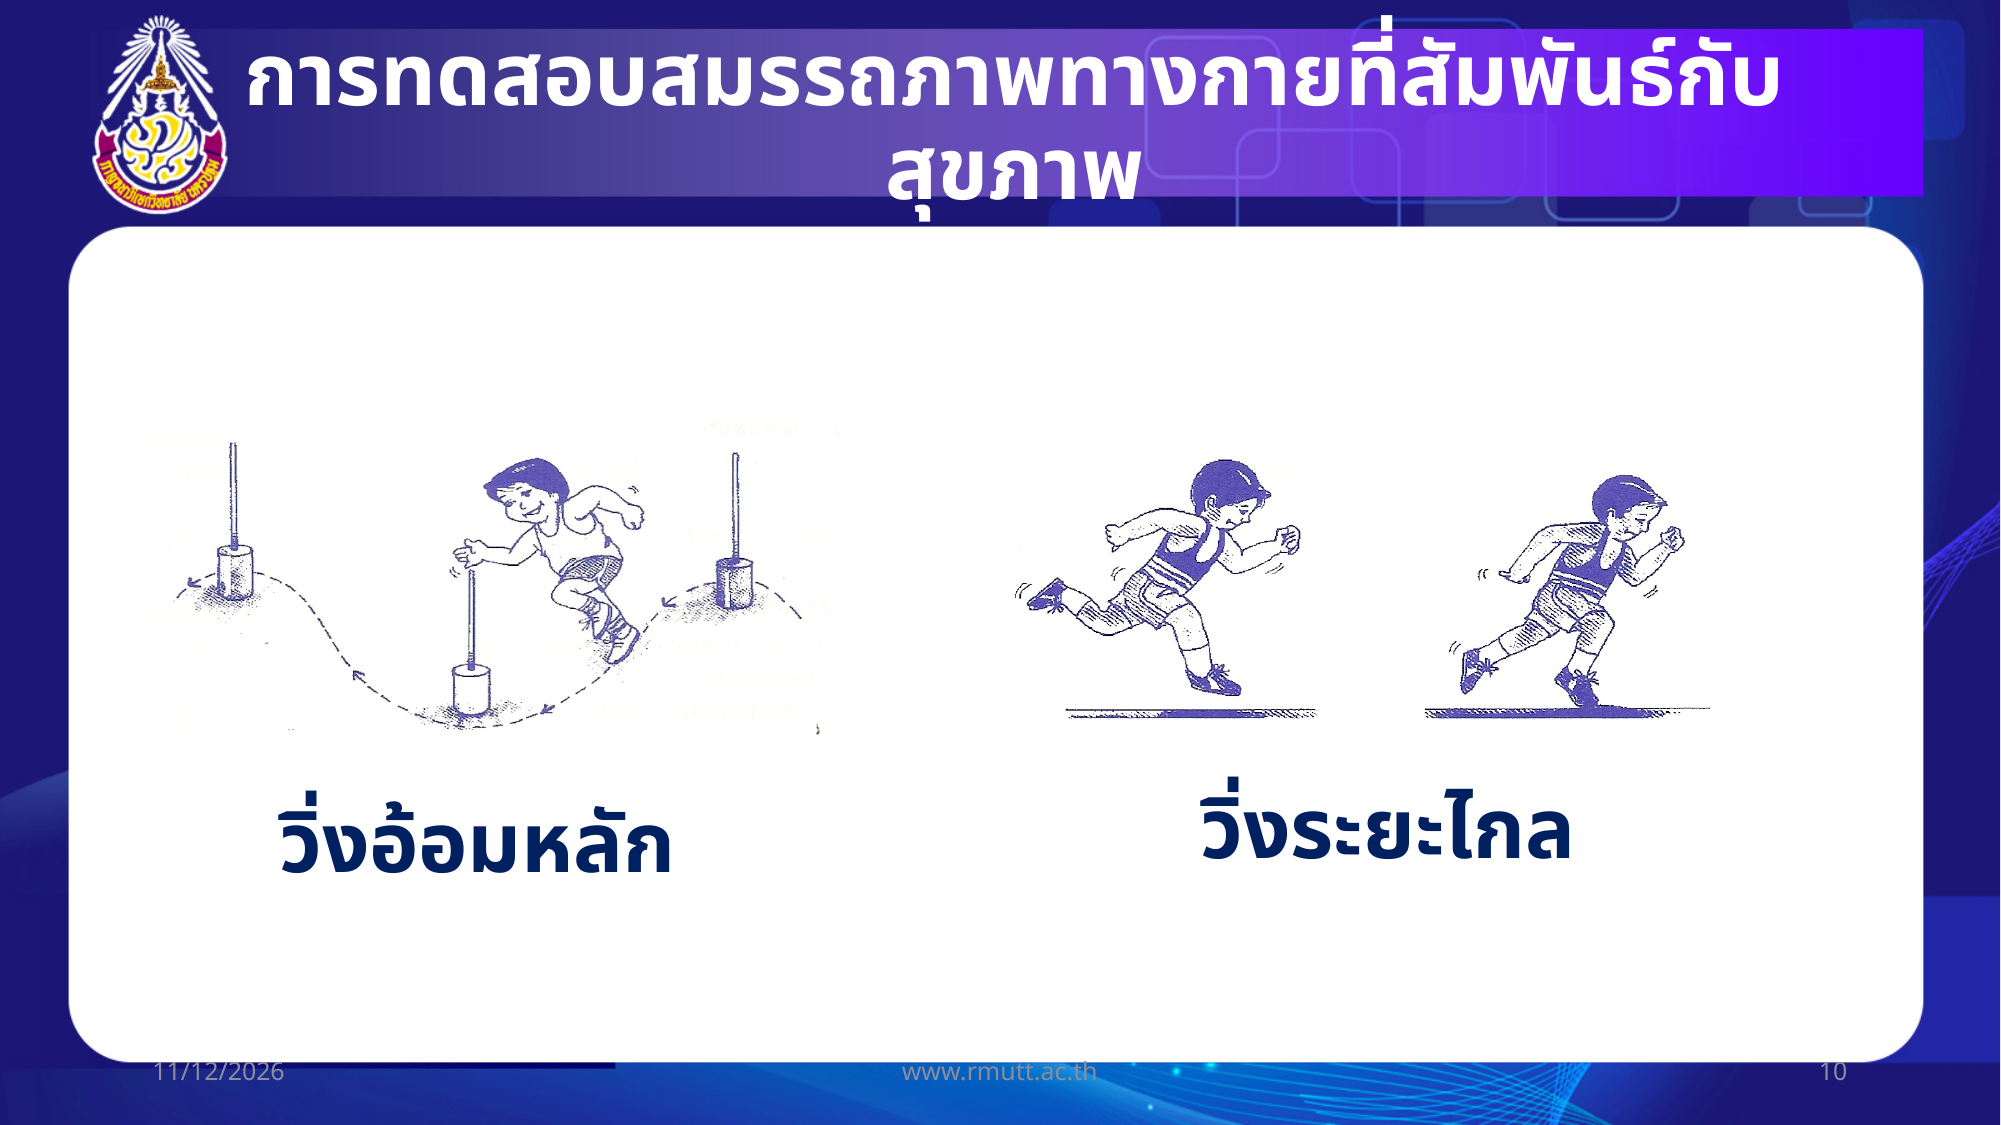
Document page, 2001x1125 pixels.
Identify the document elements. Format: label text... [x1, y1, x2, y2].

text_box วิ่งระยะไกล [1185, 768, 1591, 883]
footer www.rmutt.ac.th [662, 1042, 1338, 1103]
picture [0, 0, 2001, 1125]
list [91, 261, 1911, 1079]
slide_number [137, 1042, 588, 1103]
title การทดสอบสมรรถภาพทางกายที่สัมพันธ์กับสุขภาพ [166, 23, 1863, 227]
text_box วิ่งอ้อมหลัก [264, 782, 691, 897]
slide_number 10 [1412, 1042, 1863, 1103]
